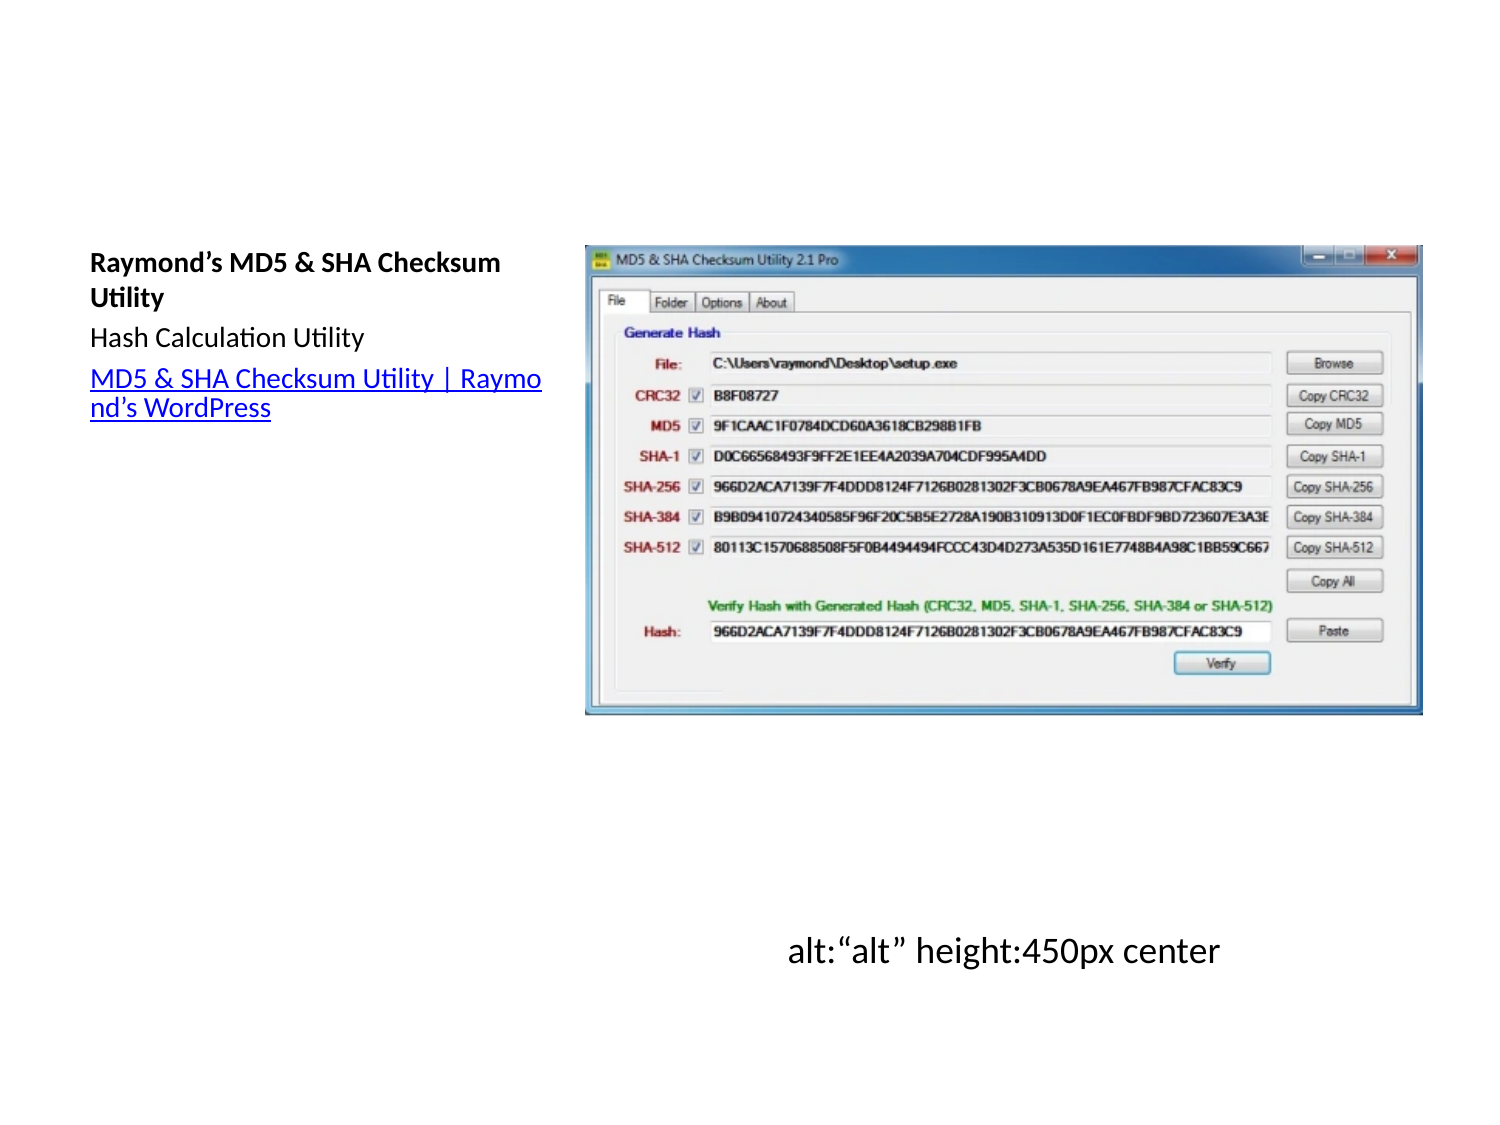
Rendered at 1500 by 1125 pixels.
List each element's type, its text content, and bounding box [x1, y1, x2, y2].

picture [585, 245, 1424, 717]
list Raymond’s MD5 & SHA Checksum Utility Hash Calculation Utility MD5 & SHA Checksum Utility | Raymond’s WordPress [75, 235, 569, 1005]
text_box alt:“alt” height:450px center [585, 918, 1423, 1003]
